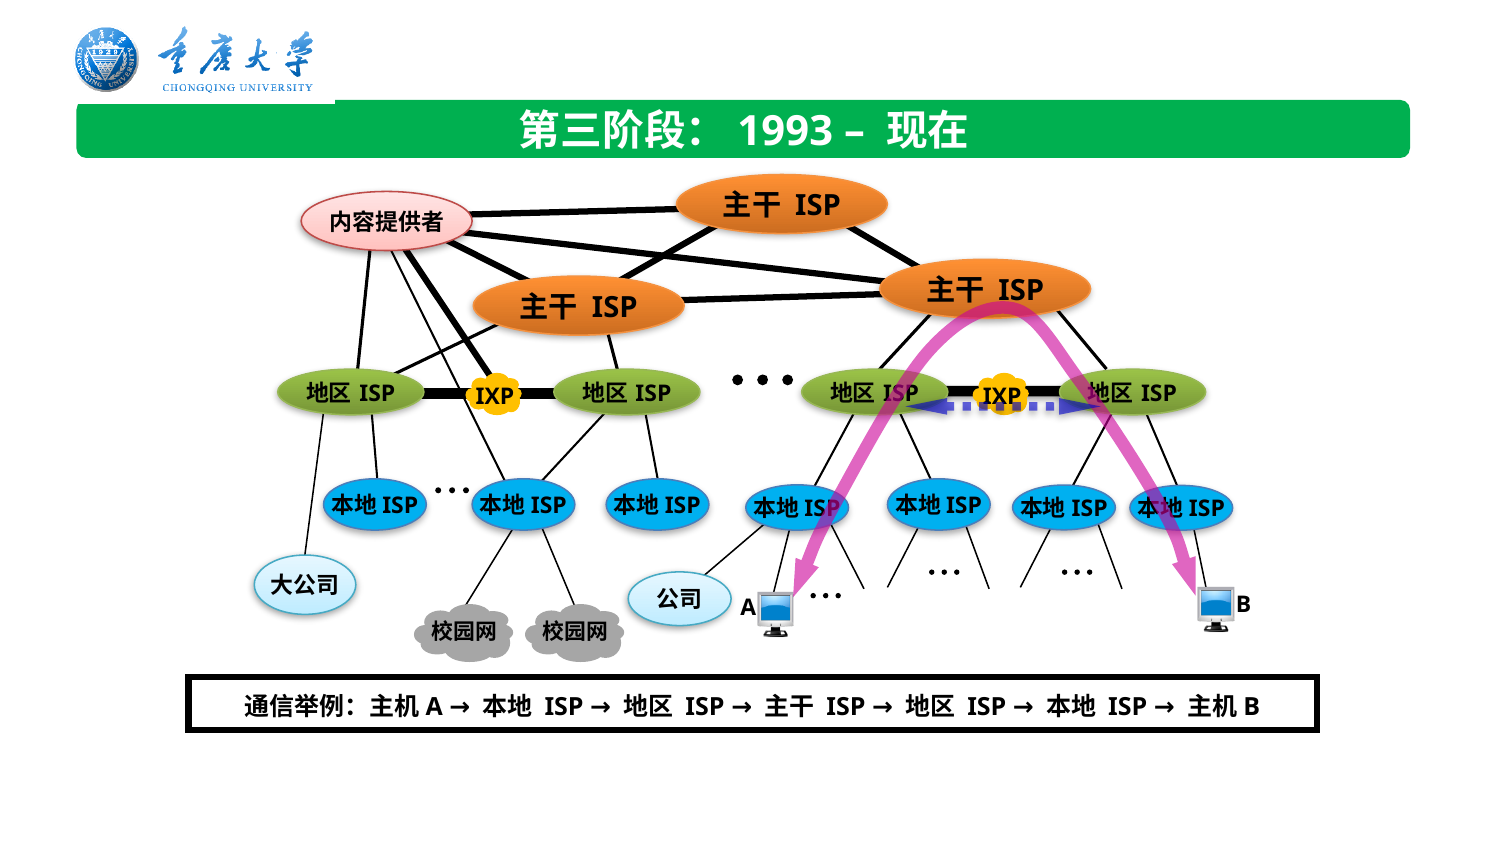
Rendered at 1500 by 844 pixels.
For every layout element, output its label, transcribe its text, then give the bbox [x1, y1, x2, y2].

picture [56, 7, 335, 104]
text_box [188, 676, 1318, 731]
list 第三阶段：1993 – 现在 [204, 99, 1293, 158]
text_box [254, 174, 1267, 663]
